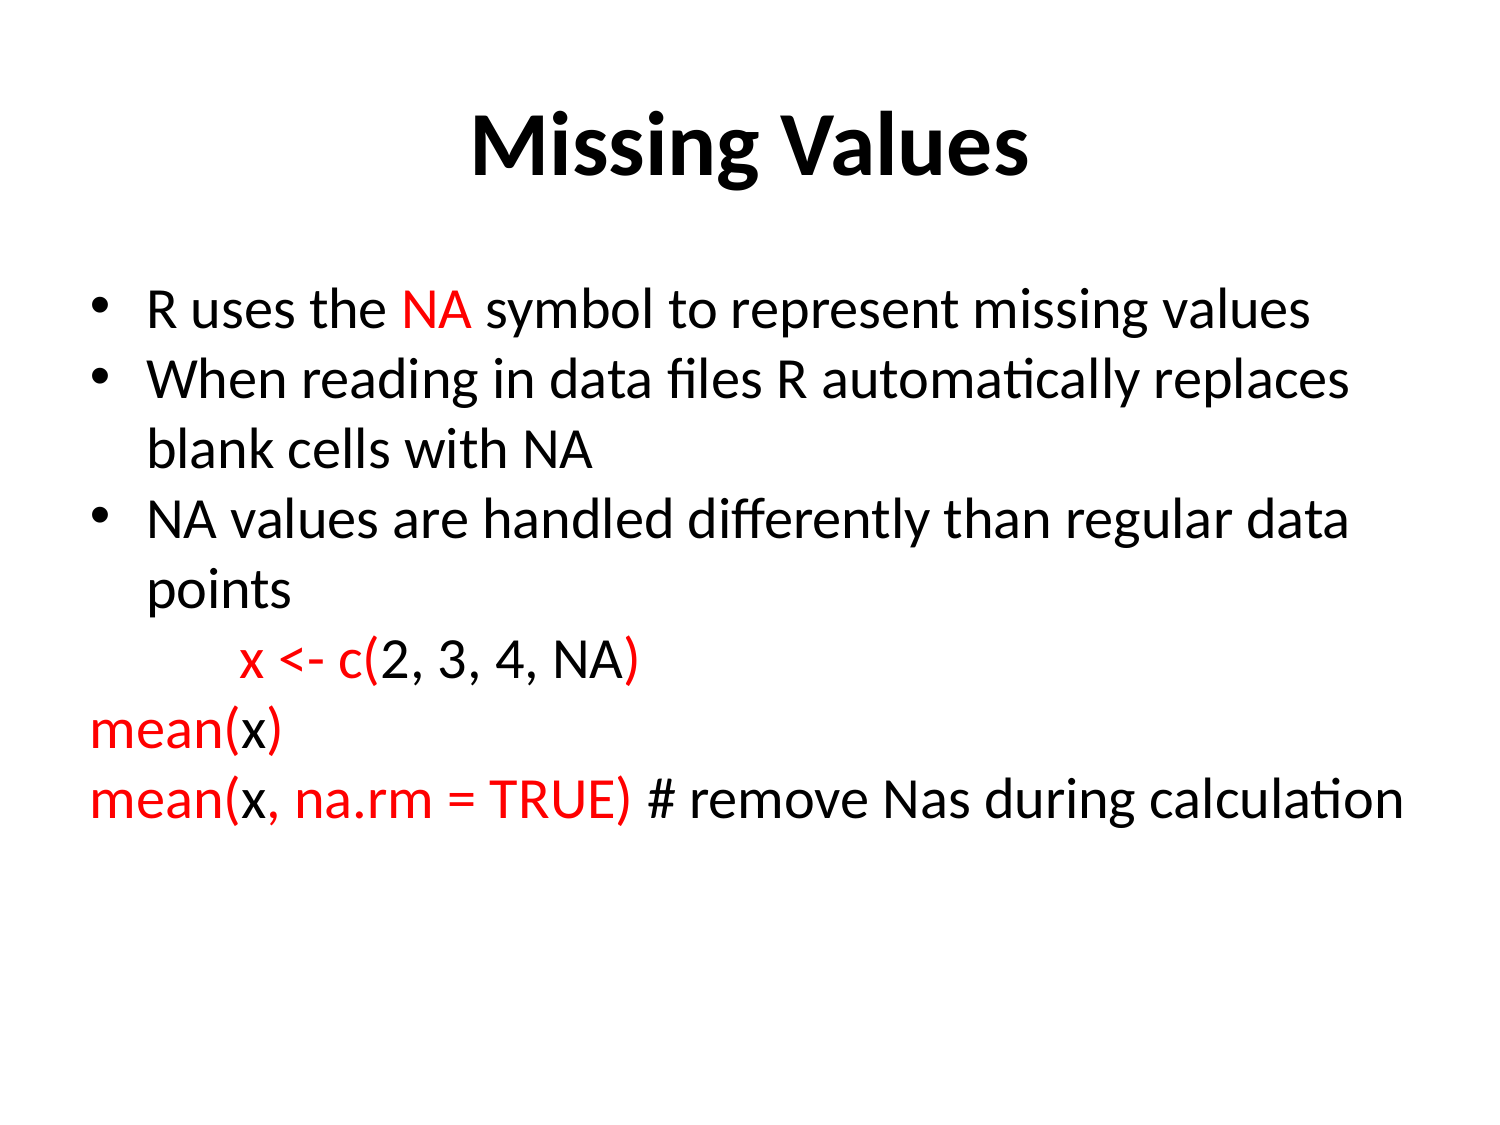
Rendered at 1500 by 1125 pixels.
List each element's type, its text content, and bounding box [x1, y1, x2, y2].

text_box R uses the NA symbol to represent missing values When reading in data ﬁles R automatically replaces blank cells with NA NA values are handled differently than regular data points x <- c(2, 3, 4, NA) mean(x) mean(x, na.rm = TRUE) # remove Nas during calculation [75, 262, 1475, 1005]
text_box Missing Values [74, 45, 1425, 233]
